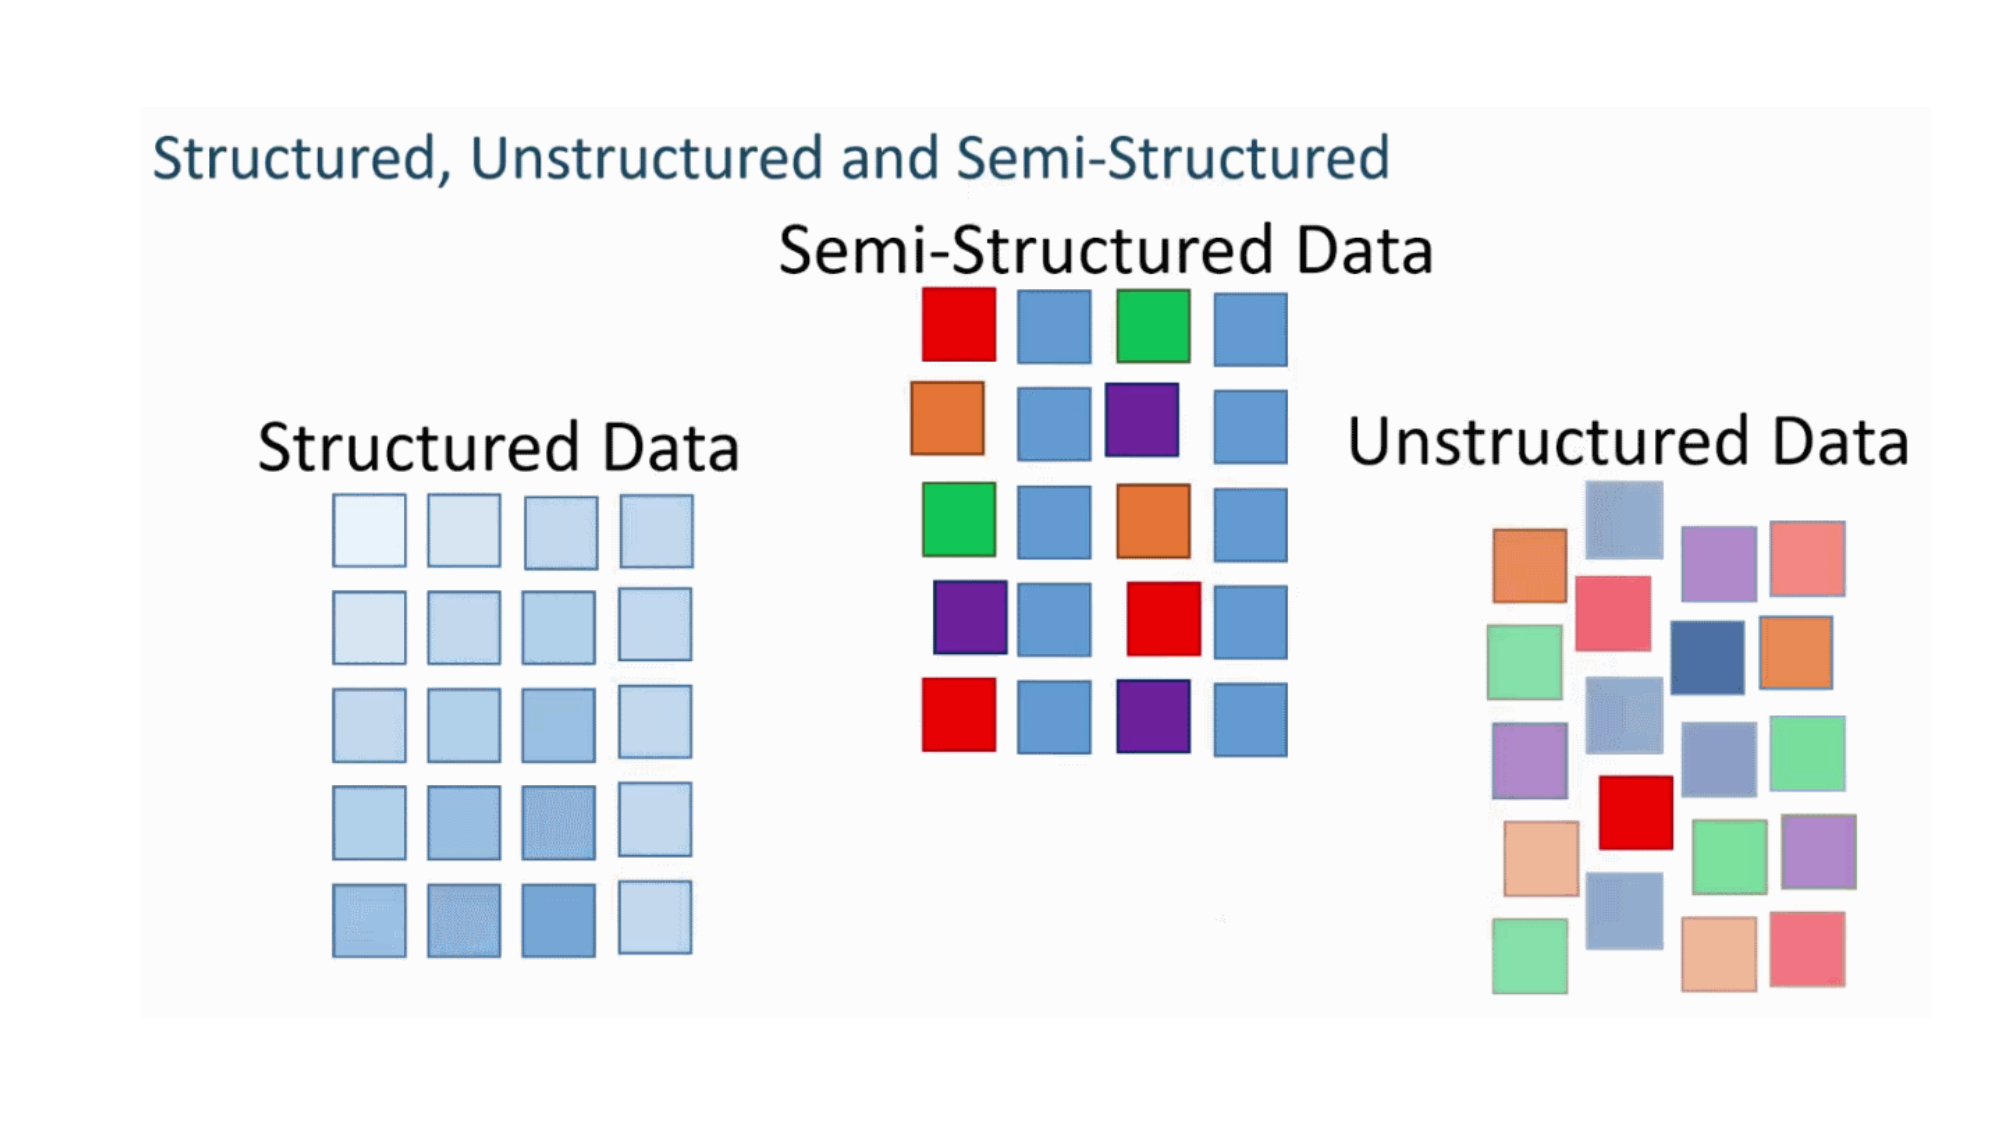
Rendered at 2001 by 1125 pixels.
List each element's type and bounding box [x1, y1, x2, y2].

picture [140, 107, 1931, 1018]
